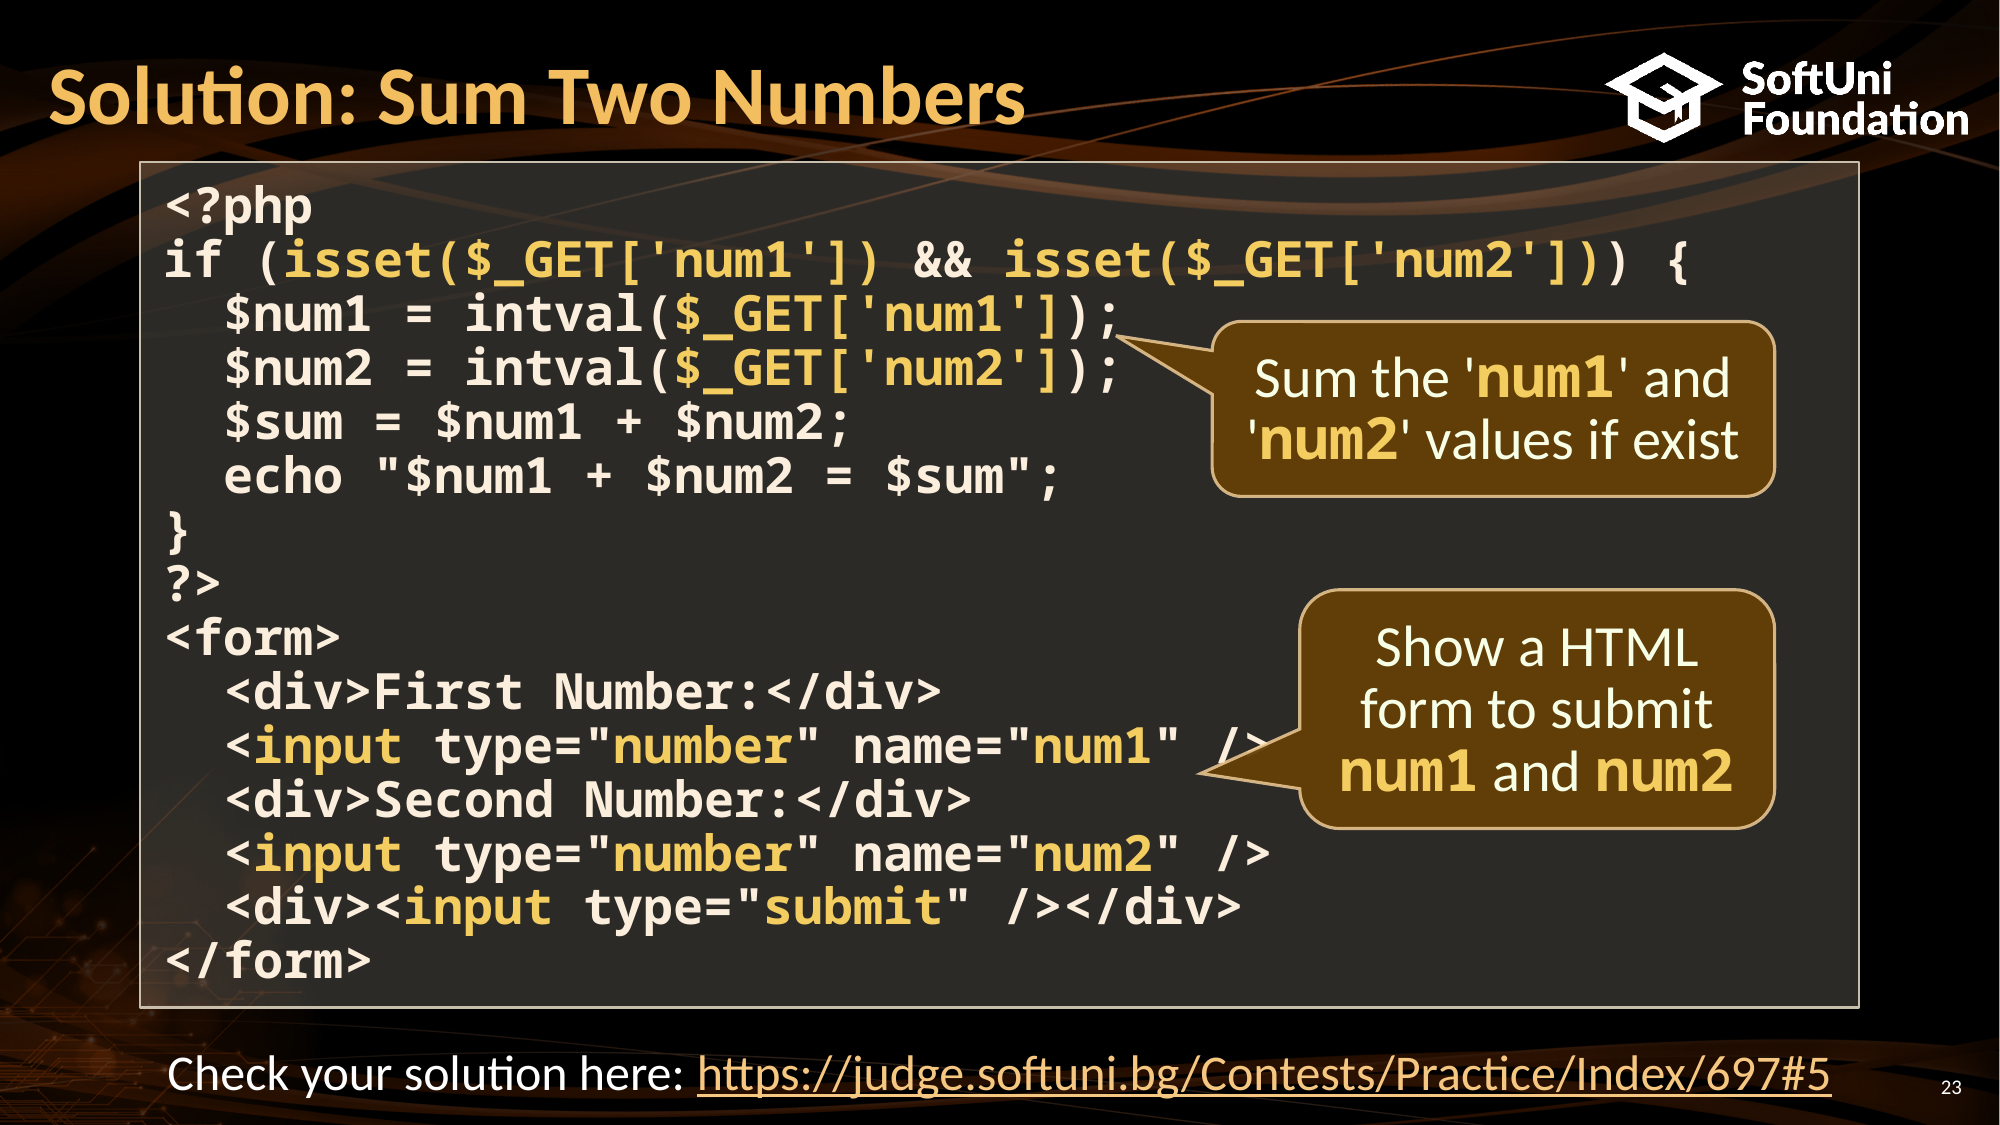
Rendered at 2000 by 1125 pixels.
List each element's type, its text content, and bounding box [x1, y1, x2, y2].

text_box <?php if (isset($_GET['num1']) && isset($_GET['num2'])) { $num1 = intval($_GET['num1']); $num2 = intval($_GET['num2']); $sum = $num1 + $num2; echo "$num1 + $num2 = $sum"; } ?> <form> <div>First Number:</div> <input type="number" name="num1" /> <div>Second Number:</div> <input type="number" name="num2" /> <div><input type="submit" /></div> </form> [140, 162, 1860, 1008]
text_box Show a HTML form to submit num1 and num2 [1197, 588, 1776, 830]
picture [0, 0, 2000, 1125]
title Solution: Sum Two Numbers [30, 6, 1602, 189]
text_box Sum the 'num1' and 'num2' values if exist [1115, 320, 1776, 498]
text_box Check your solution here: https://judge.softuni.bg/Contests/Practice/Index/697#5 [133, 1032, 1866, 1108]
slide_number 23 [1897, 1070, 1968, 1103]
